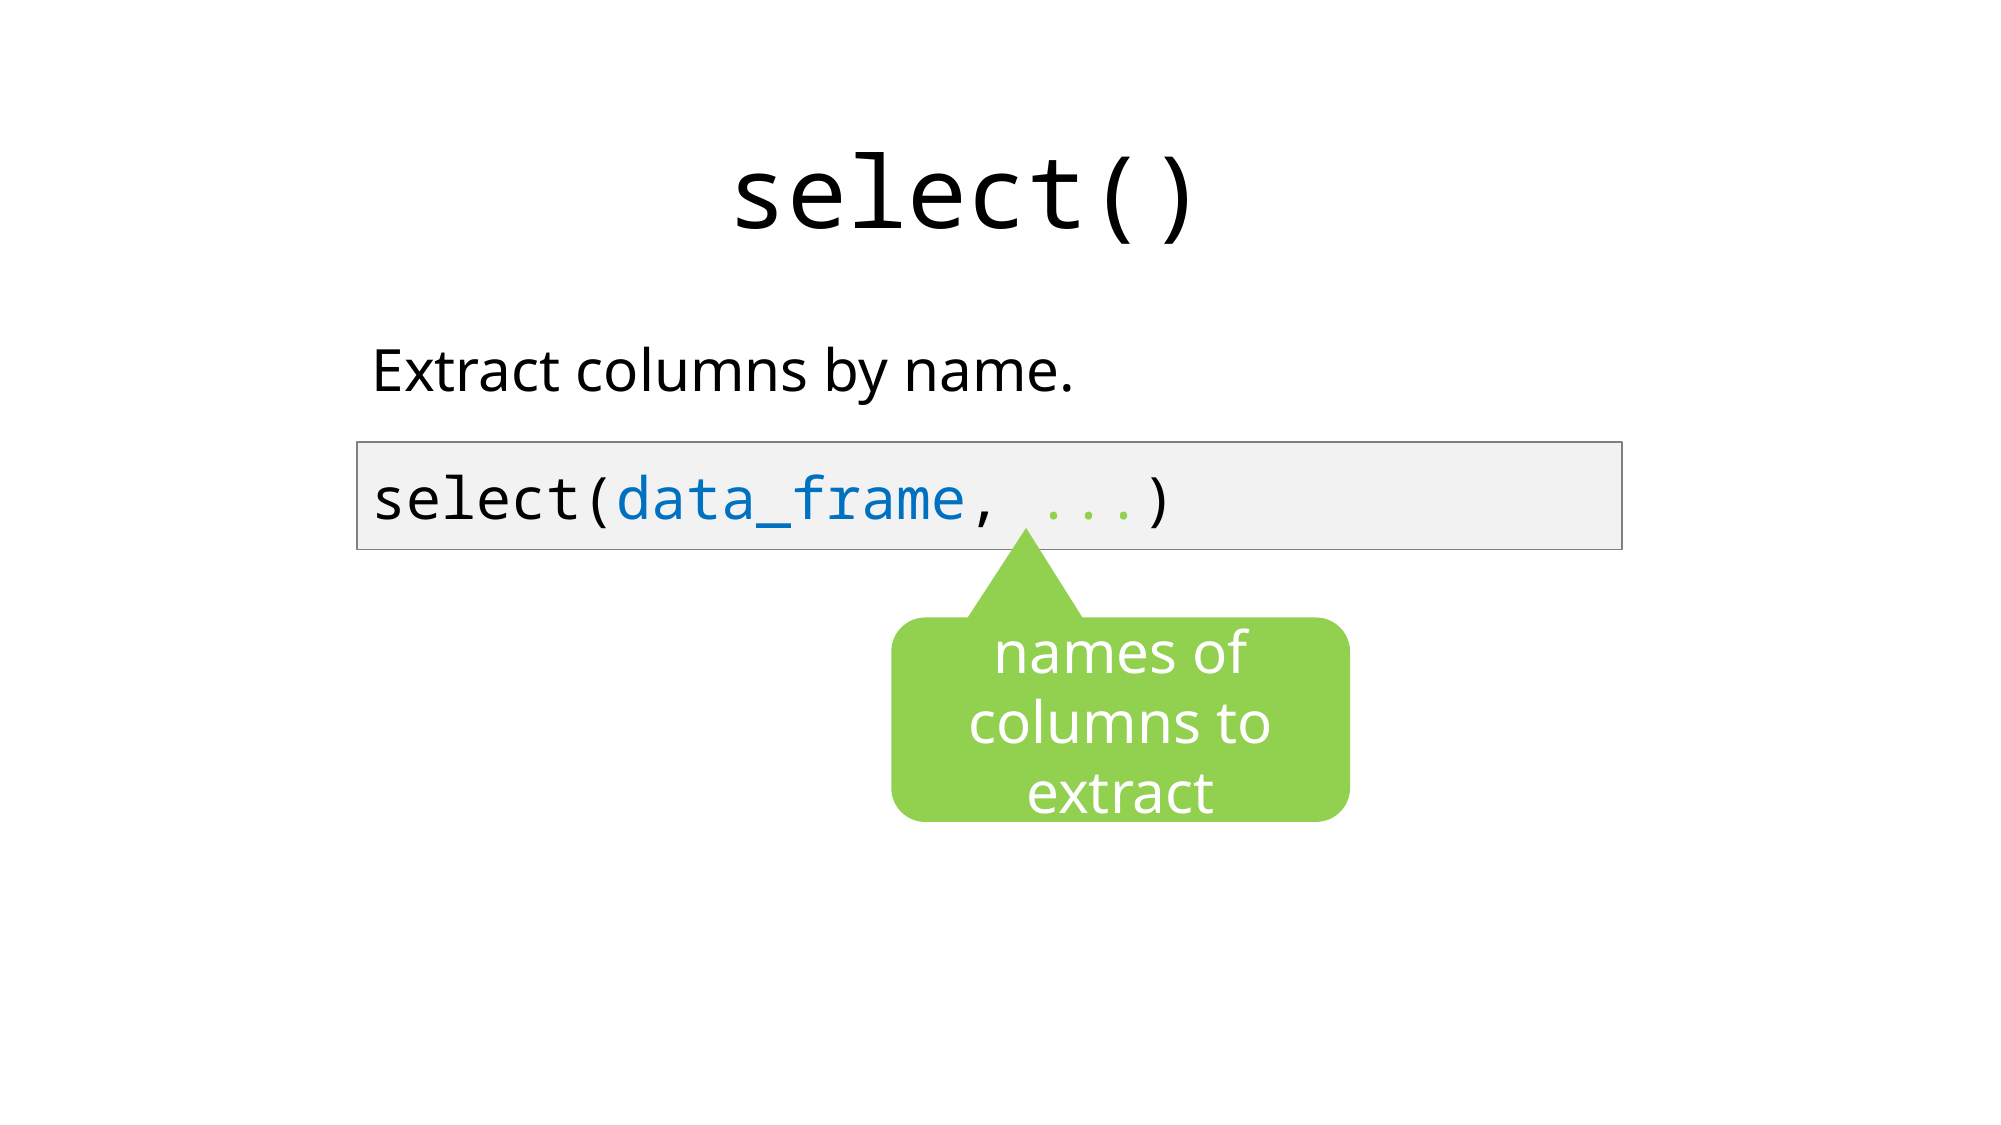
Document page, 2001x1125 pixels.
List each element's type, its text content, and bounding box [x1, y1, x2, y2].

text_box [890, 595, 1351, 844]
text_box select() [712, 121, 1223, 257]
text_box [356, 441, 1623, 550]
text_box Extract columns by name. [356, 326, 1150, 411]
